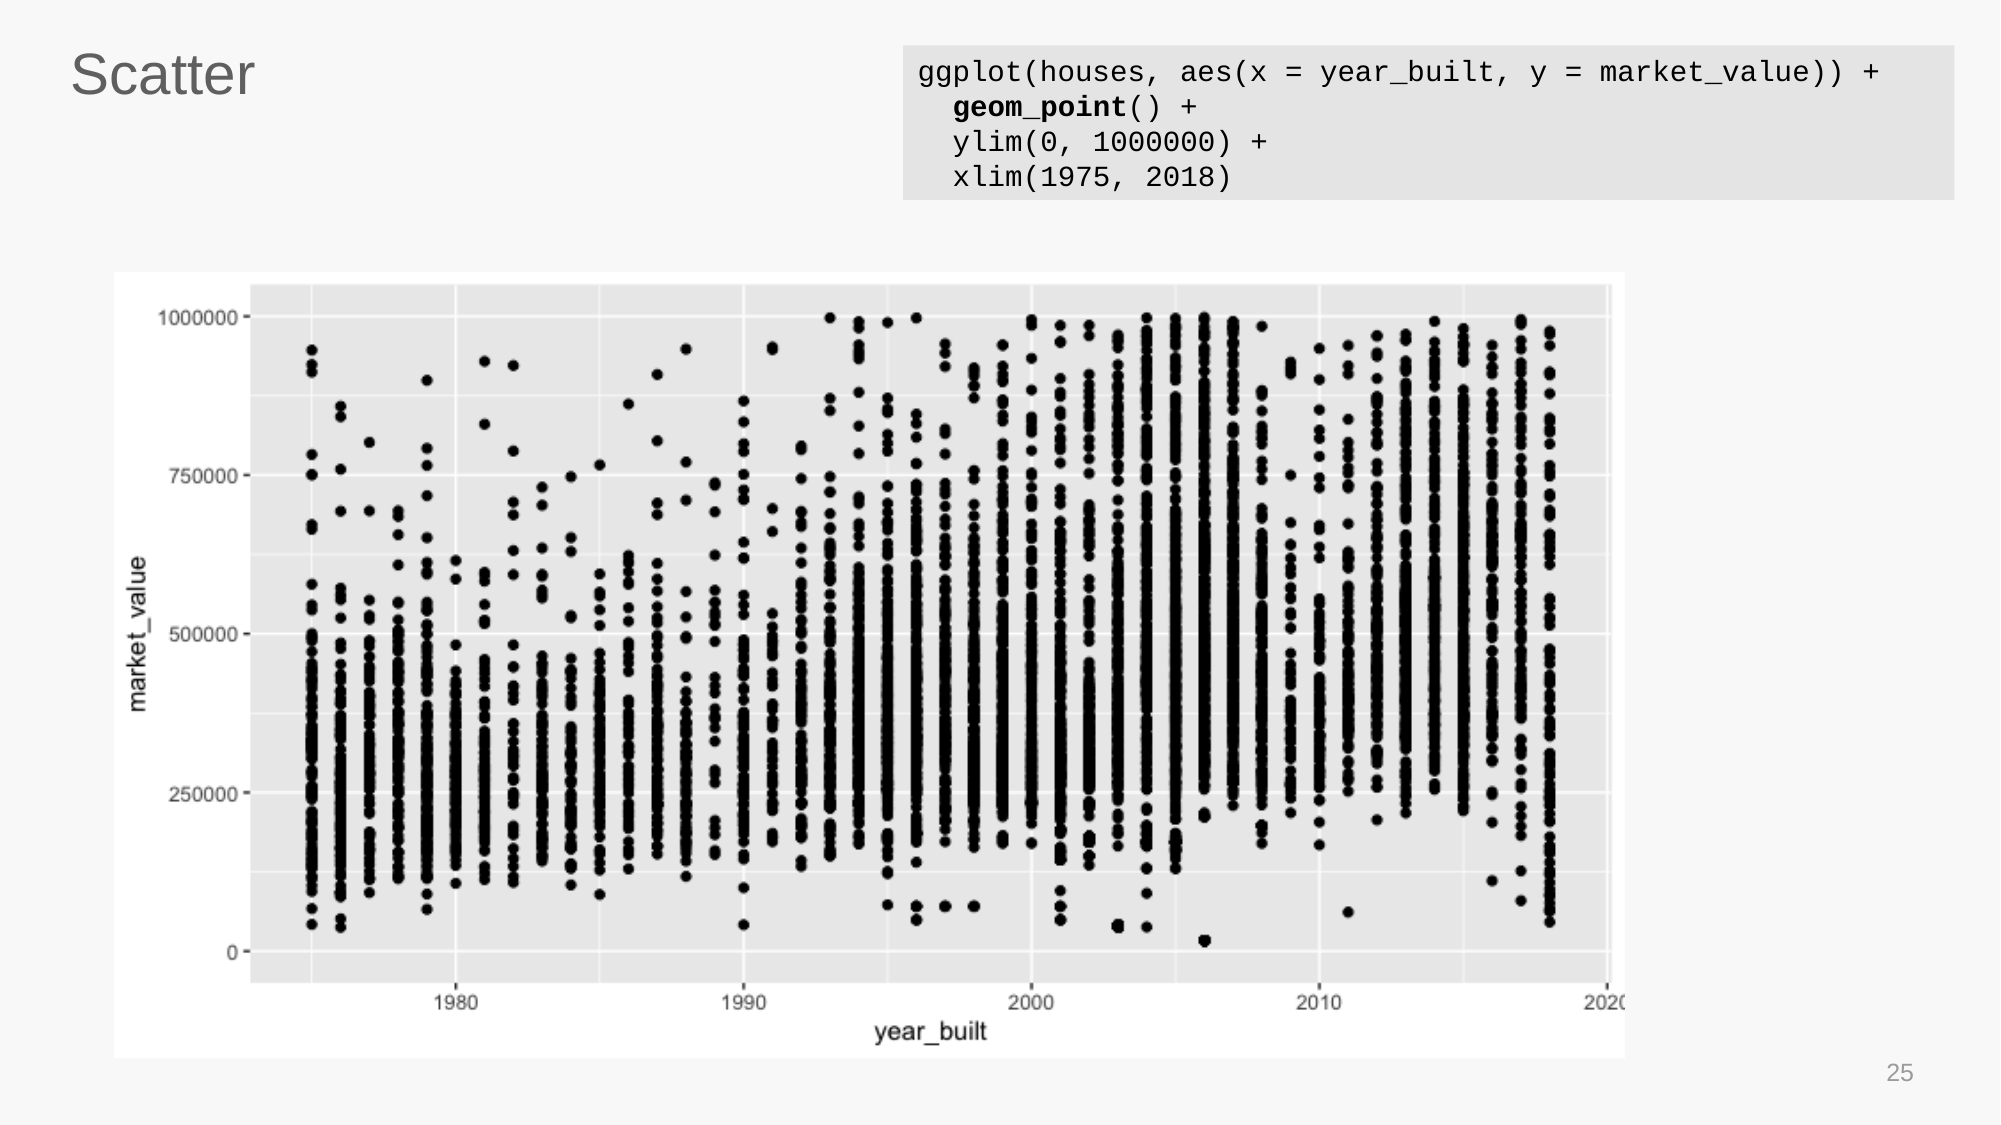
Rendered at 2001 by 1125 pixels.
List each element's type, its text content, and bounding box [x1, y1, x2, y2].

text_box ggplot(houses, aes(x = year_built, y = market_value)) + geom_point() + ylim(0, 1000000) + xlim(1975, 2018) [903, 45, 1955, 200]
picture [114, 272, 1626, 1059]
title Scatter [70, 45, 903, 180]
slide_number 25 [1479, 1041, 1930, 1102]
